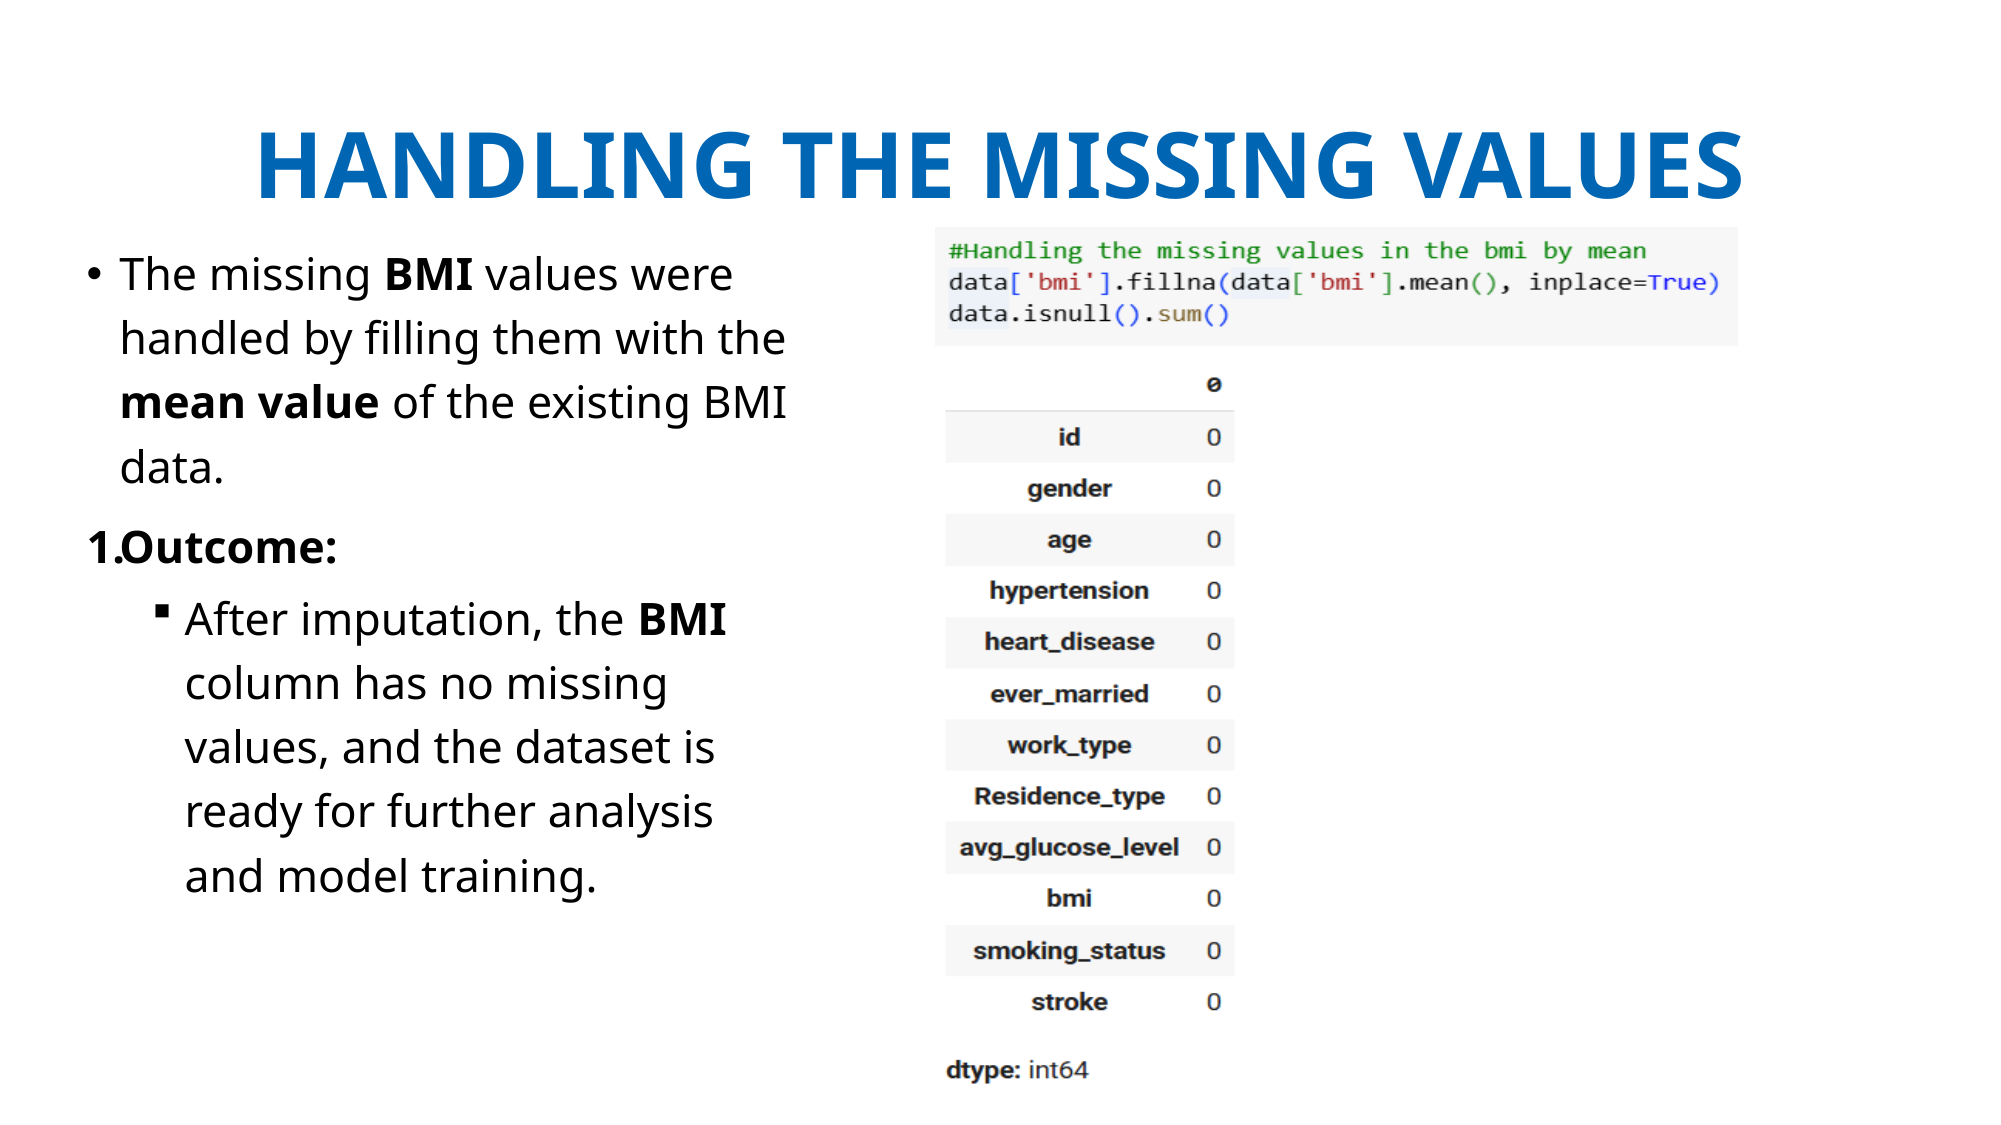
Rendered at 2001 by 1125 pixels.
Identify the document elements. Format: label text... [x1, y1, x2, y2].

picture [934, 227, 1738, 1085]
list The missing BMI values were handled by filling them with the mean value of the existing BMI data. Outcome: After imputation, the BMI column has no missing values, and the dataset is ready for further analysis and model training. [71, 227, 810, 915]
title HANDLING THE MISSING VALUES [137, 59, 1863, 278]
